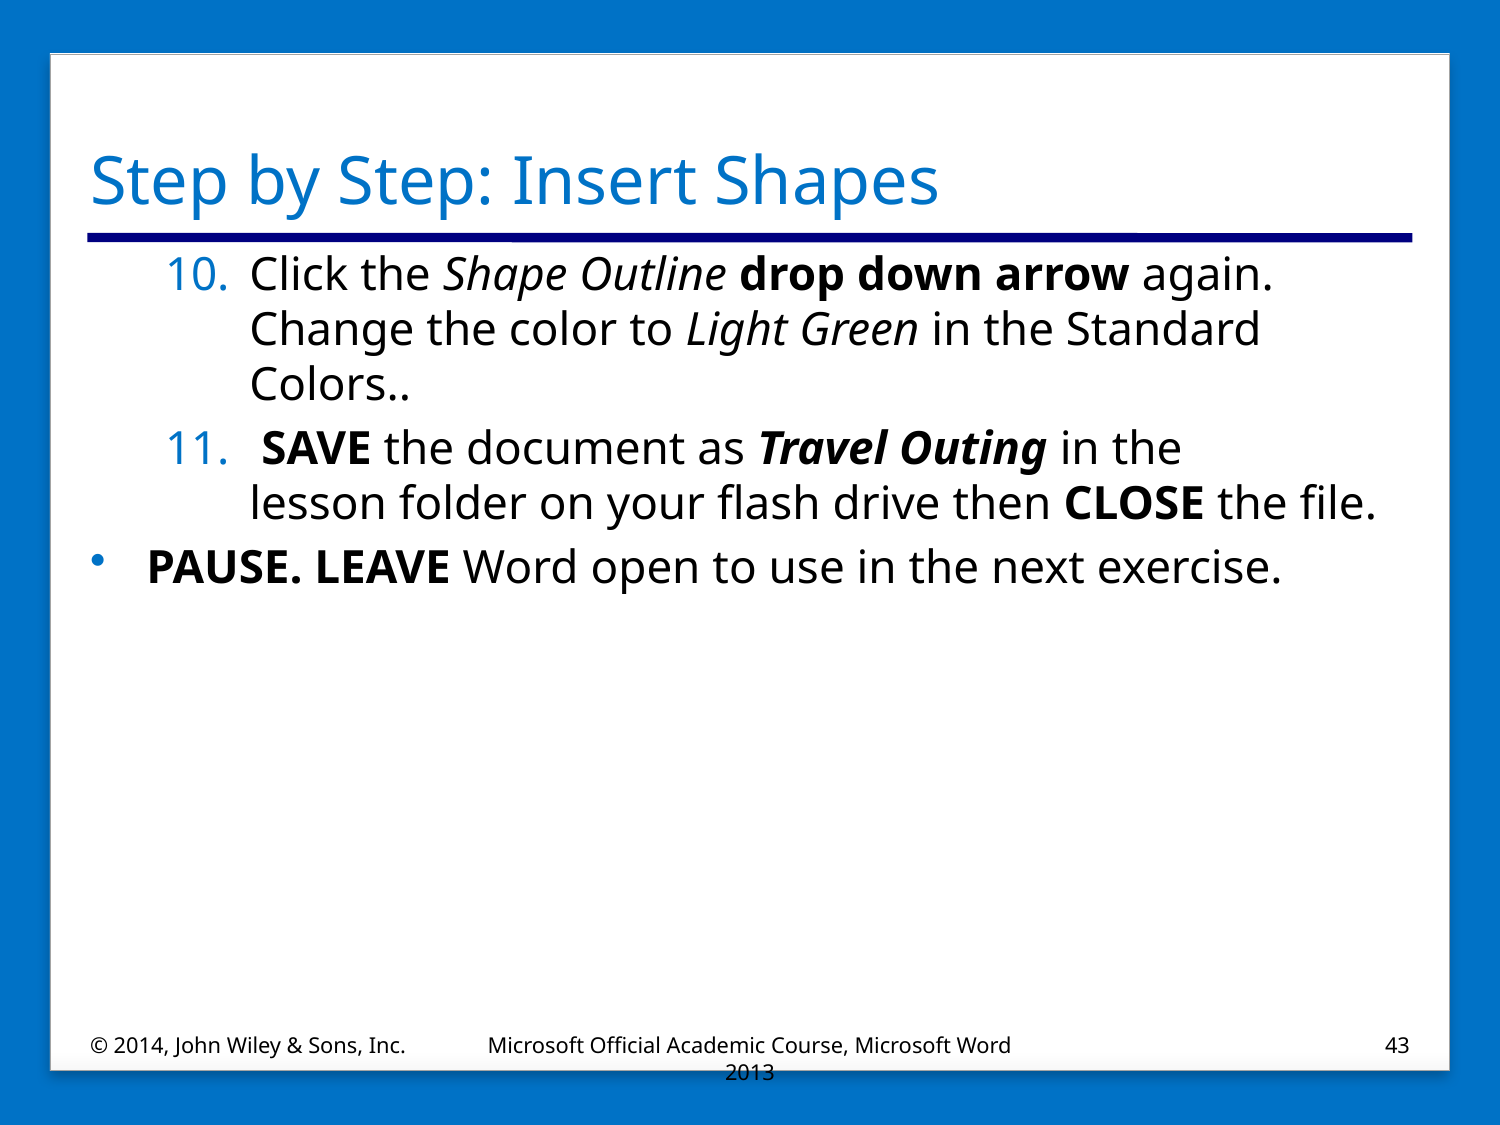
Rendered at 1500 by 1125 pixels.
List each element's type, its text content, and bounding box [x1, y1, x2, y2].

title Step by Step: Insert Shapes [74, 74, 1426, 226]
list Click the Shape Outline drop down arrow again. Change the color to Light Green in the Standard Colors.. SAVE the document as Travel Outing in the lesson folder on your flash drive then CLOSE the file. PAUSE. LEAVE Word open to use in the next exercise. [75, 237, 1425, 1063]
footer Microsoft Official Academic Course, Microsoft Word 2013 [449, 1024, 1051, 1103]
slide_number © 2014, John Wiley & Sons, Inc. [74, 1024, 426, 1103]
slide_number 43 [1074, 1024, 1426, 1103]
